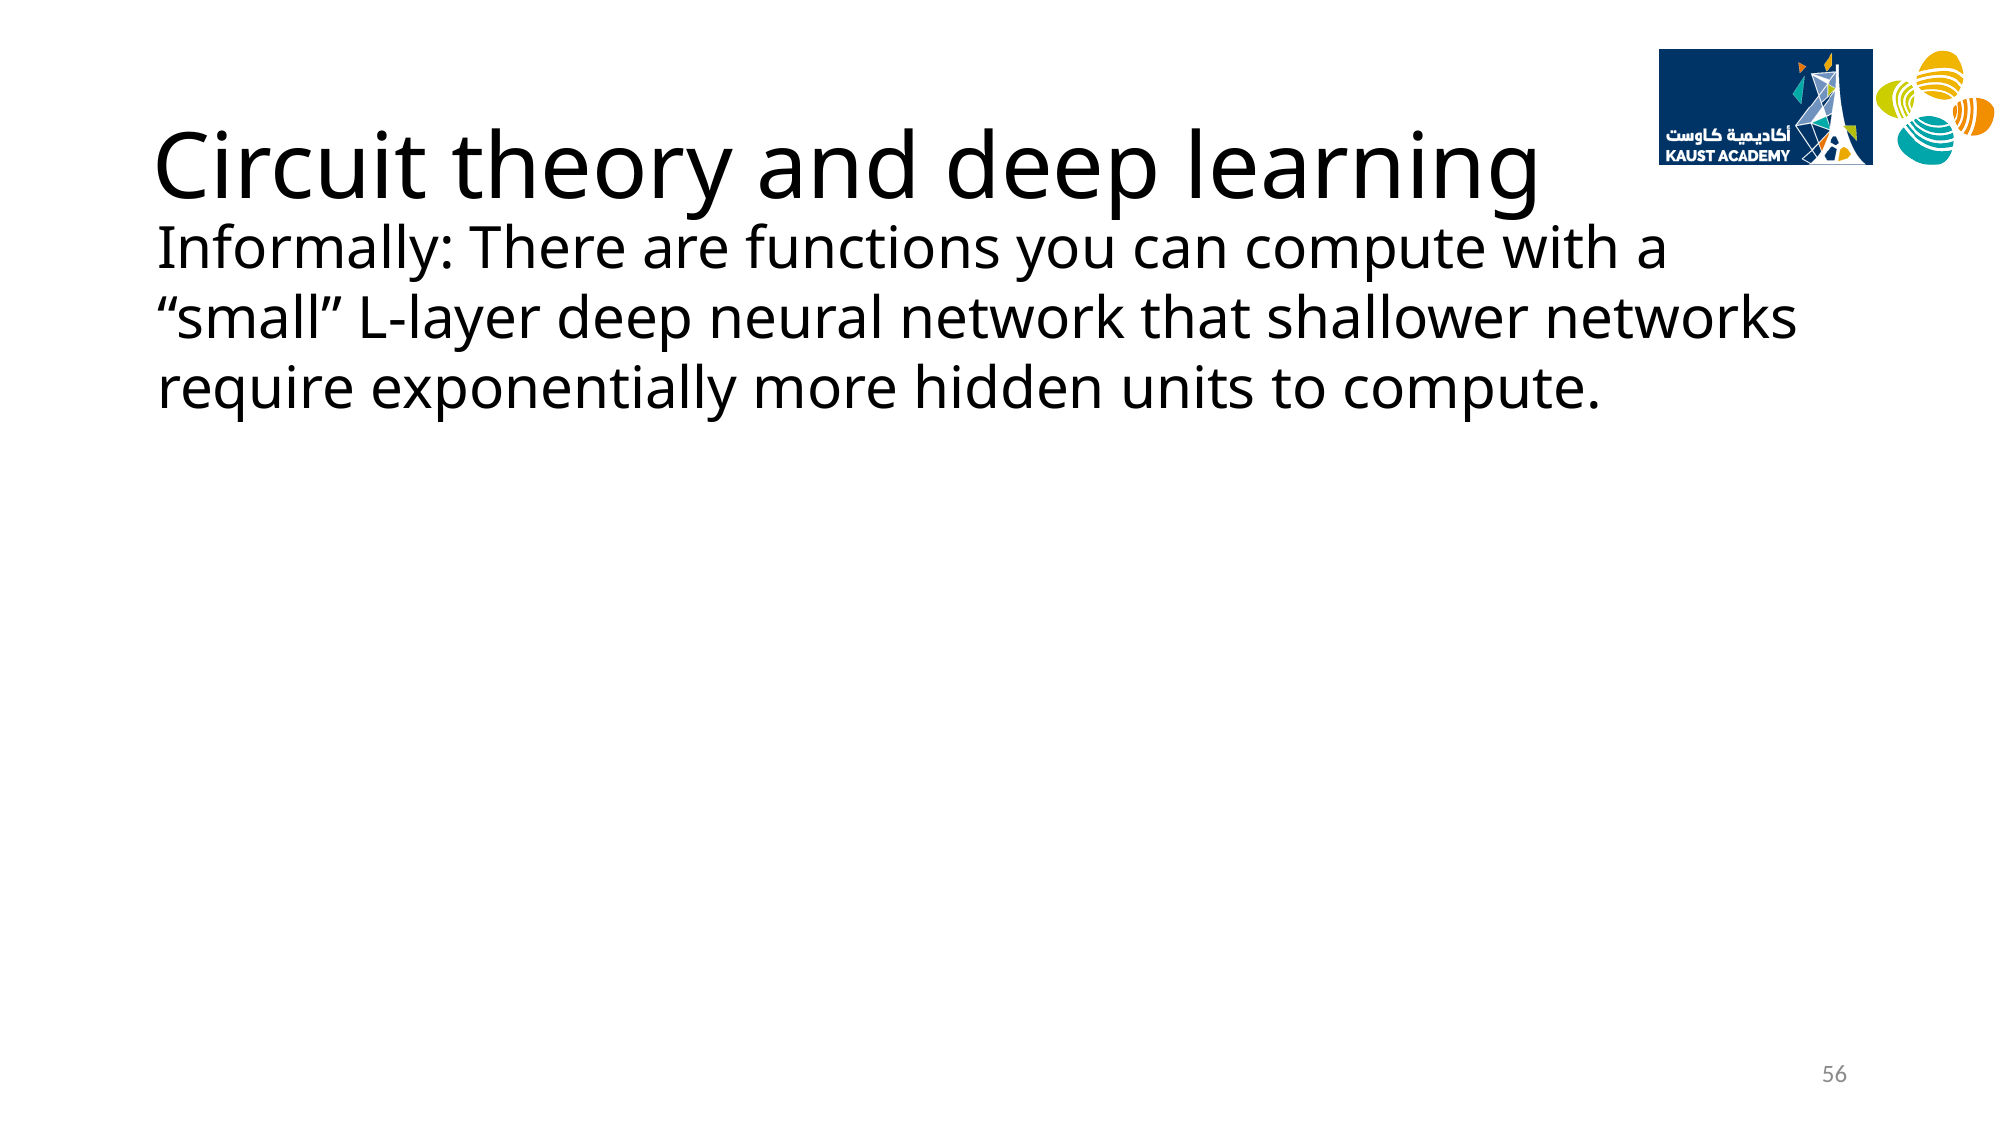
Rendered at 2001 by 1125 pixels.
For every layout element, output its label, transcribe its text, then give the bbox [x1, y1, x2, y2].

text_box Informally: There are functions you can compute with a “small” L-layer deep neural network that shallower networks require exponentially more hidden units to compute. [142, 202, 1842, 428]
slide_number 56 [1412, 1042, 1863, 1103]
title Circuit theory and deep learning [137, 59, 1863, 278]
picture [1659, 49, 2000, 165]
